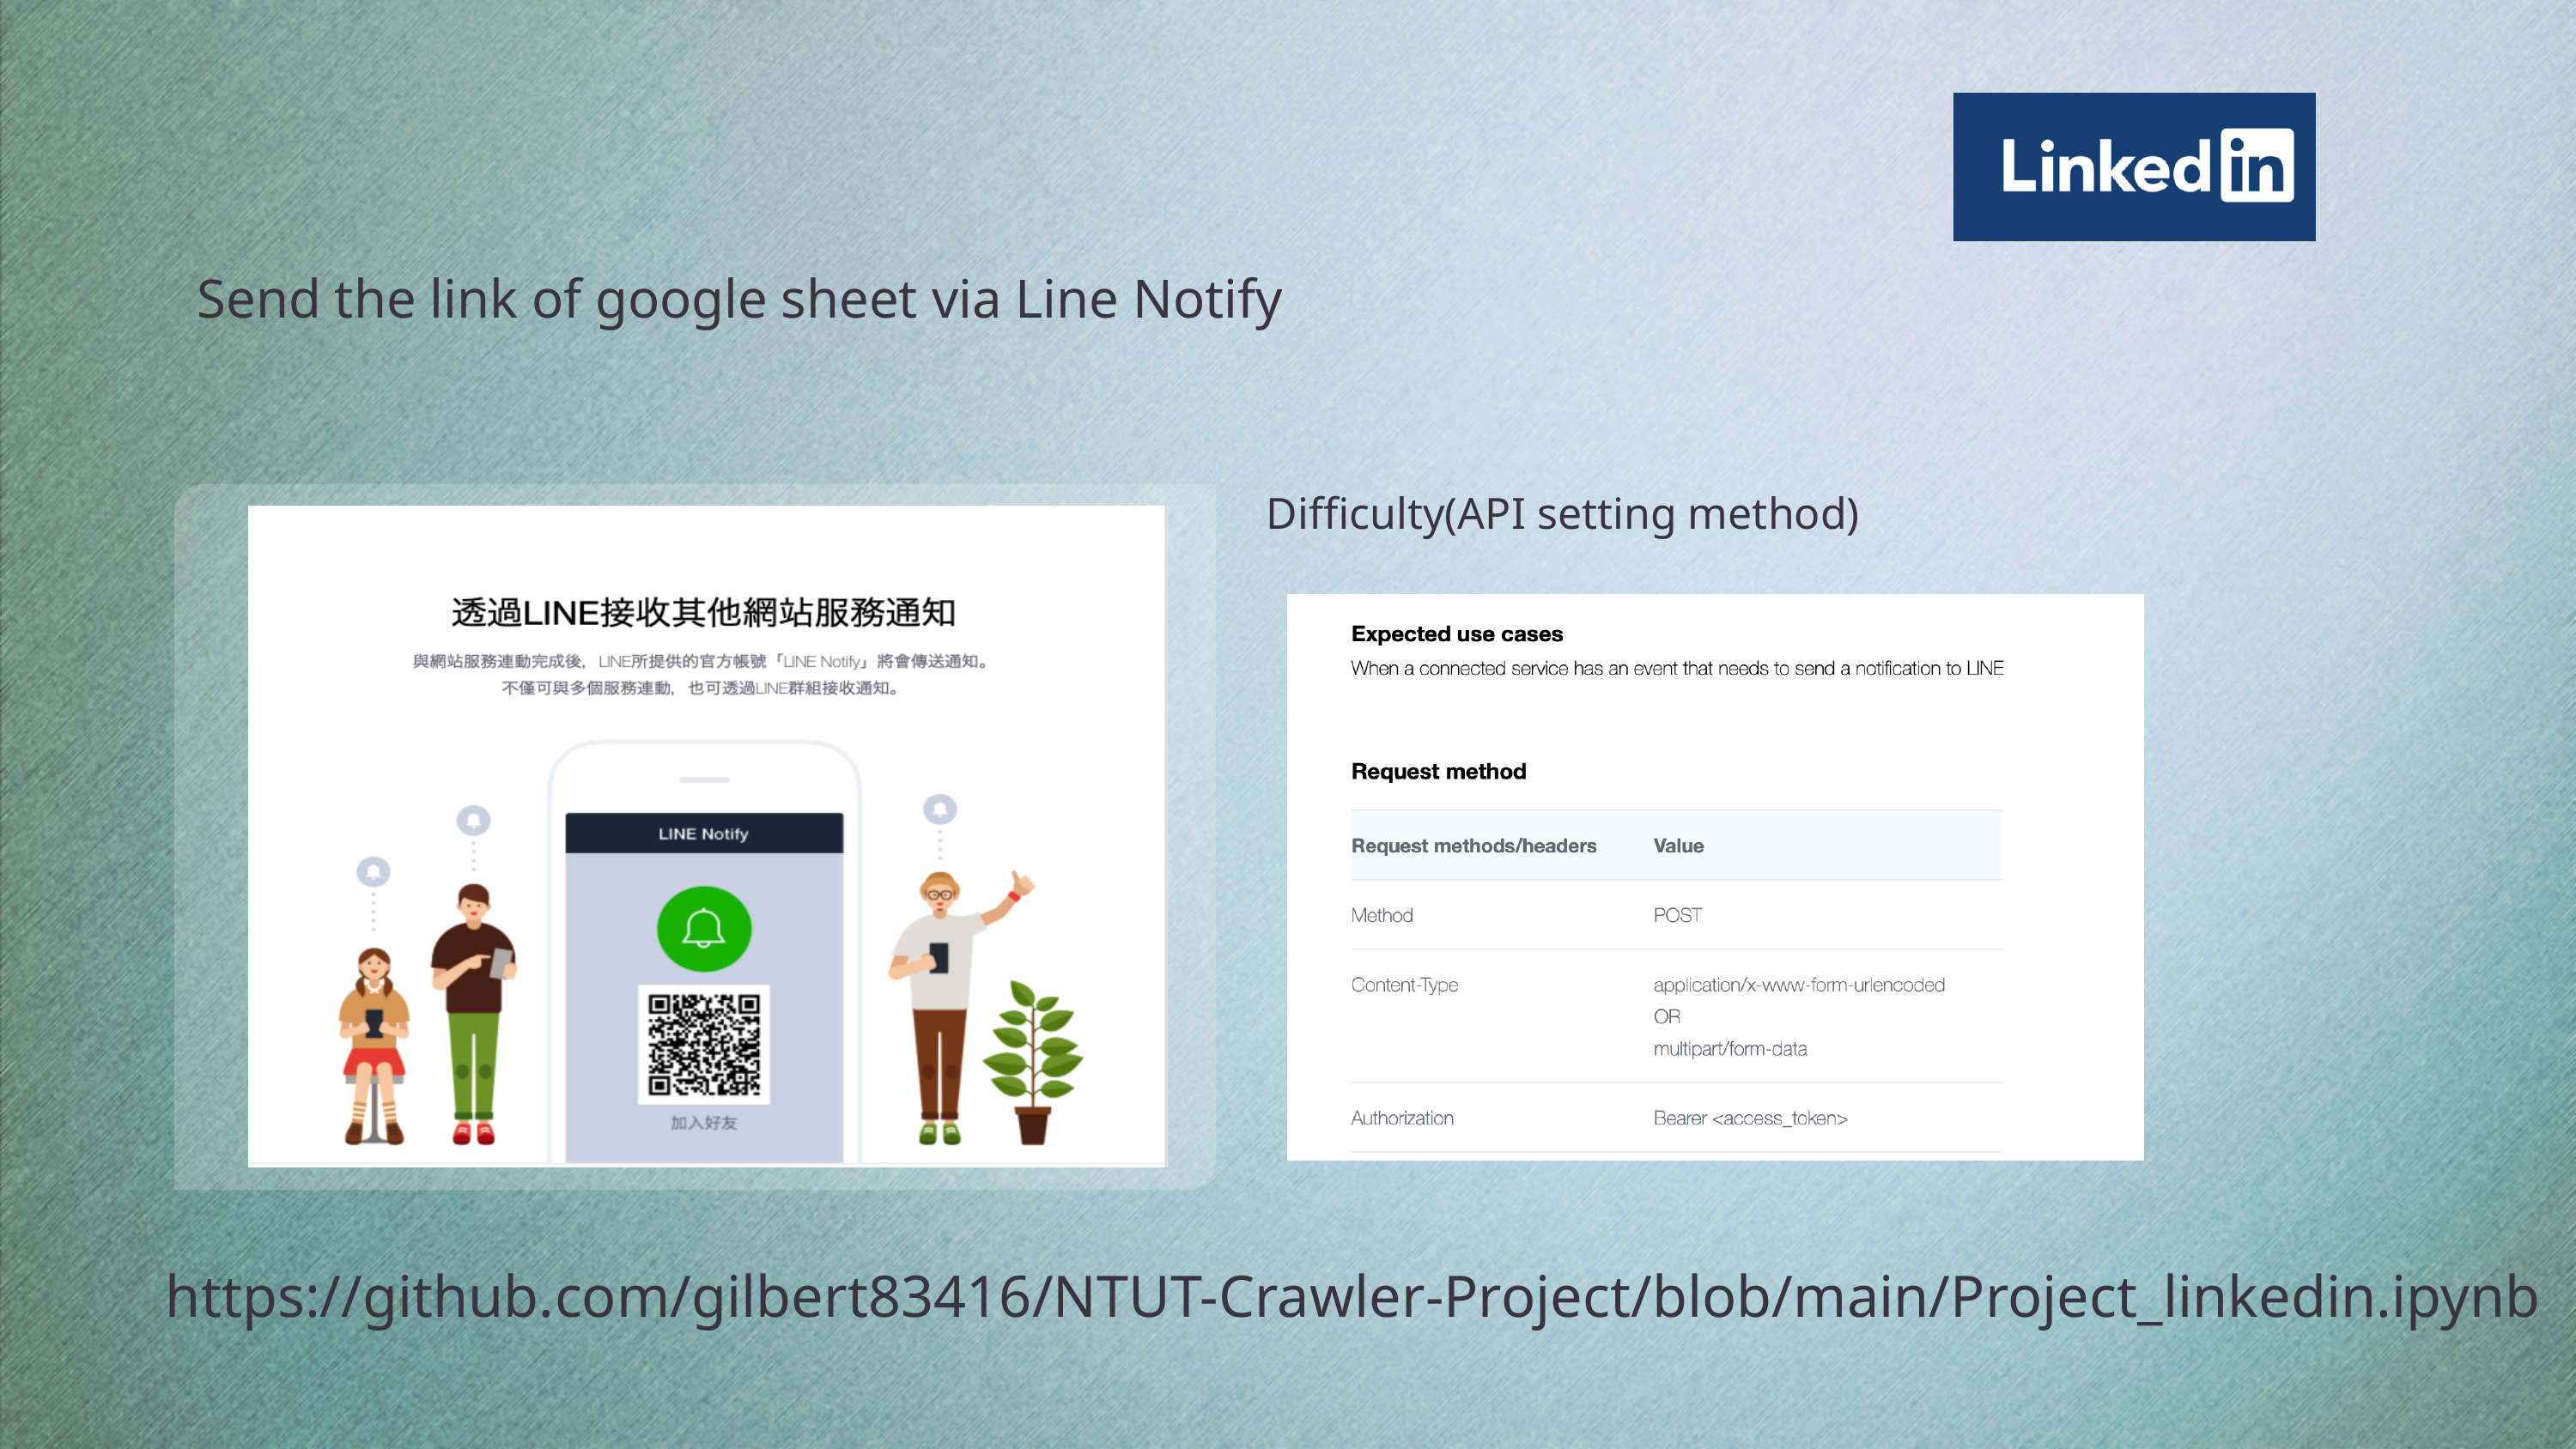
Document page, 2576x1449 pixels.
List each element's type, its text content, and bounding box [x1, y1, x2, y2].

text_box https://github.com/gilbert83416/NTUT-Crawler-Project/blob/main/Project_linkedin.ipynb [153, 1253, 2556, 1336]
list Difficulty(API setting method) [1243, 475, 2403, 595]
picture [0, 0, 2576, 1449]
list Send the link of google sheet via Line Notify [173, 253, 2402, 342]
